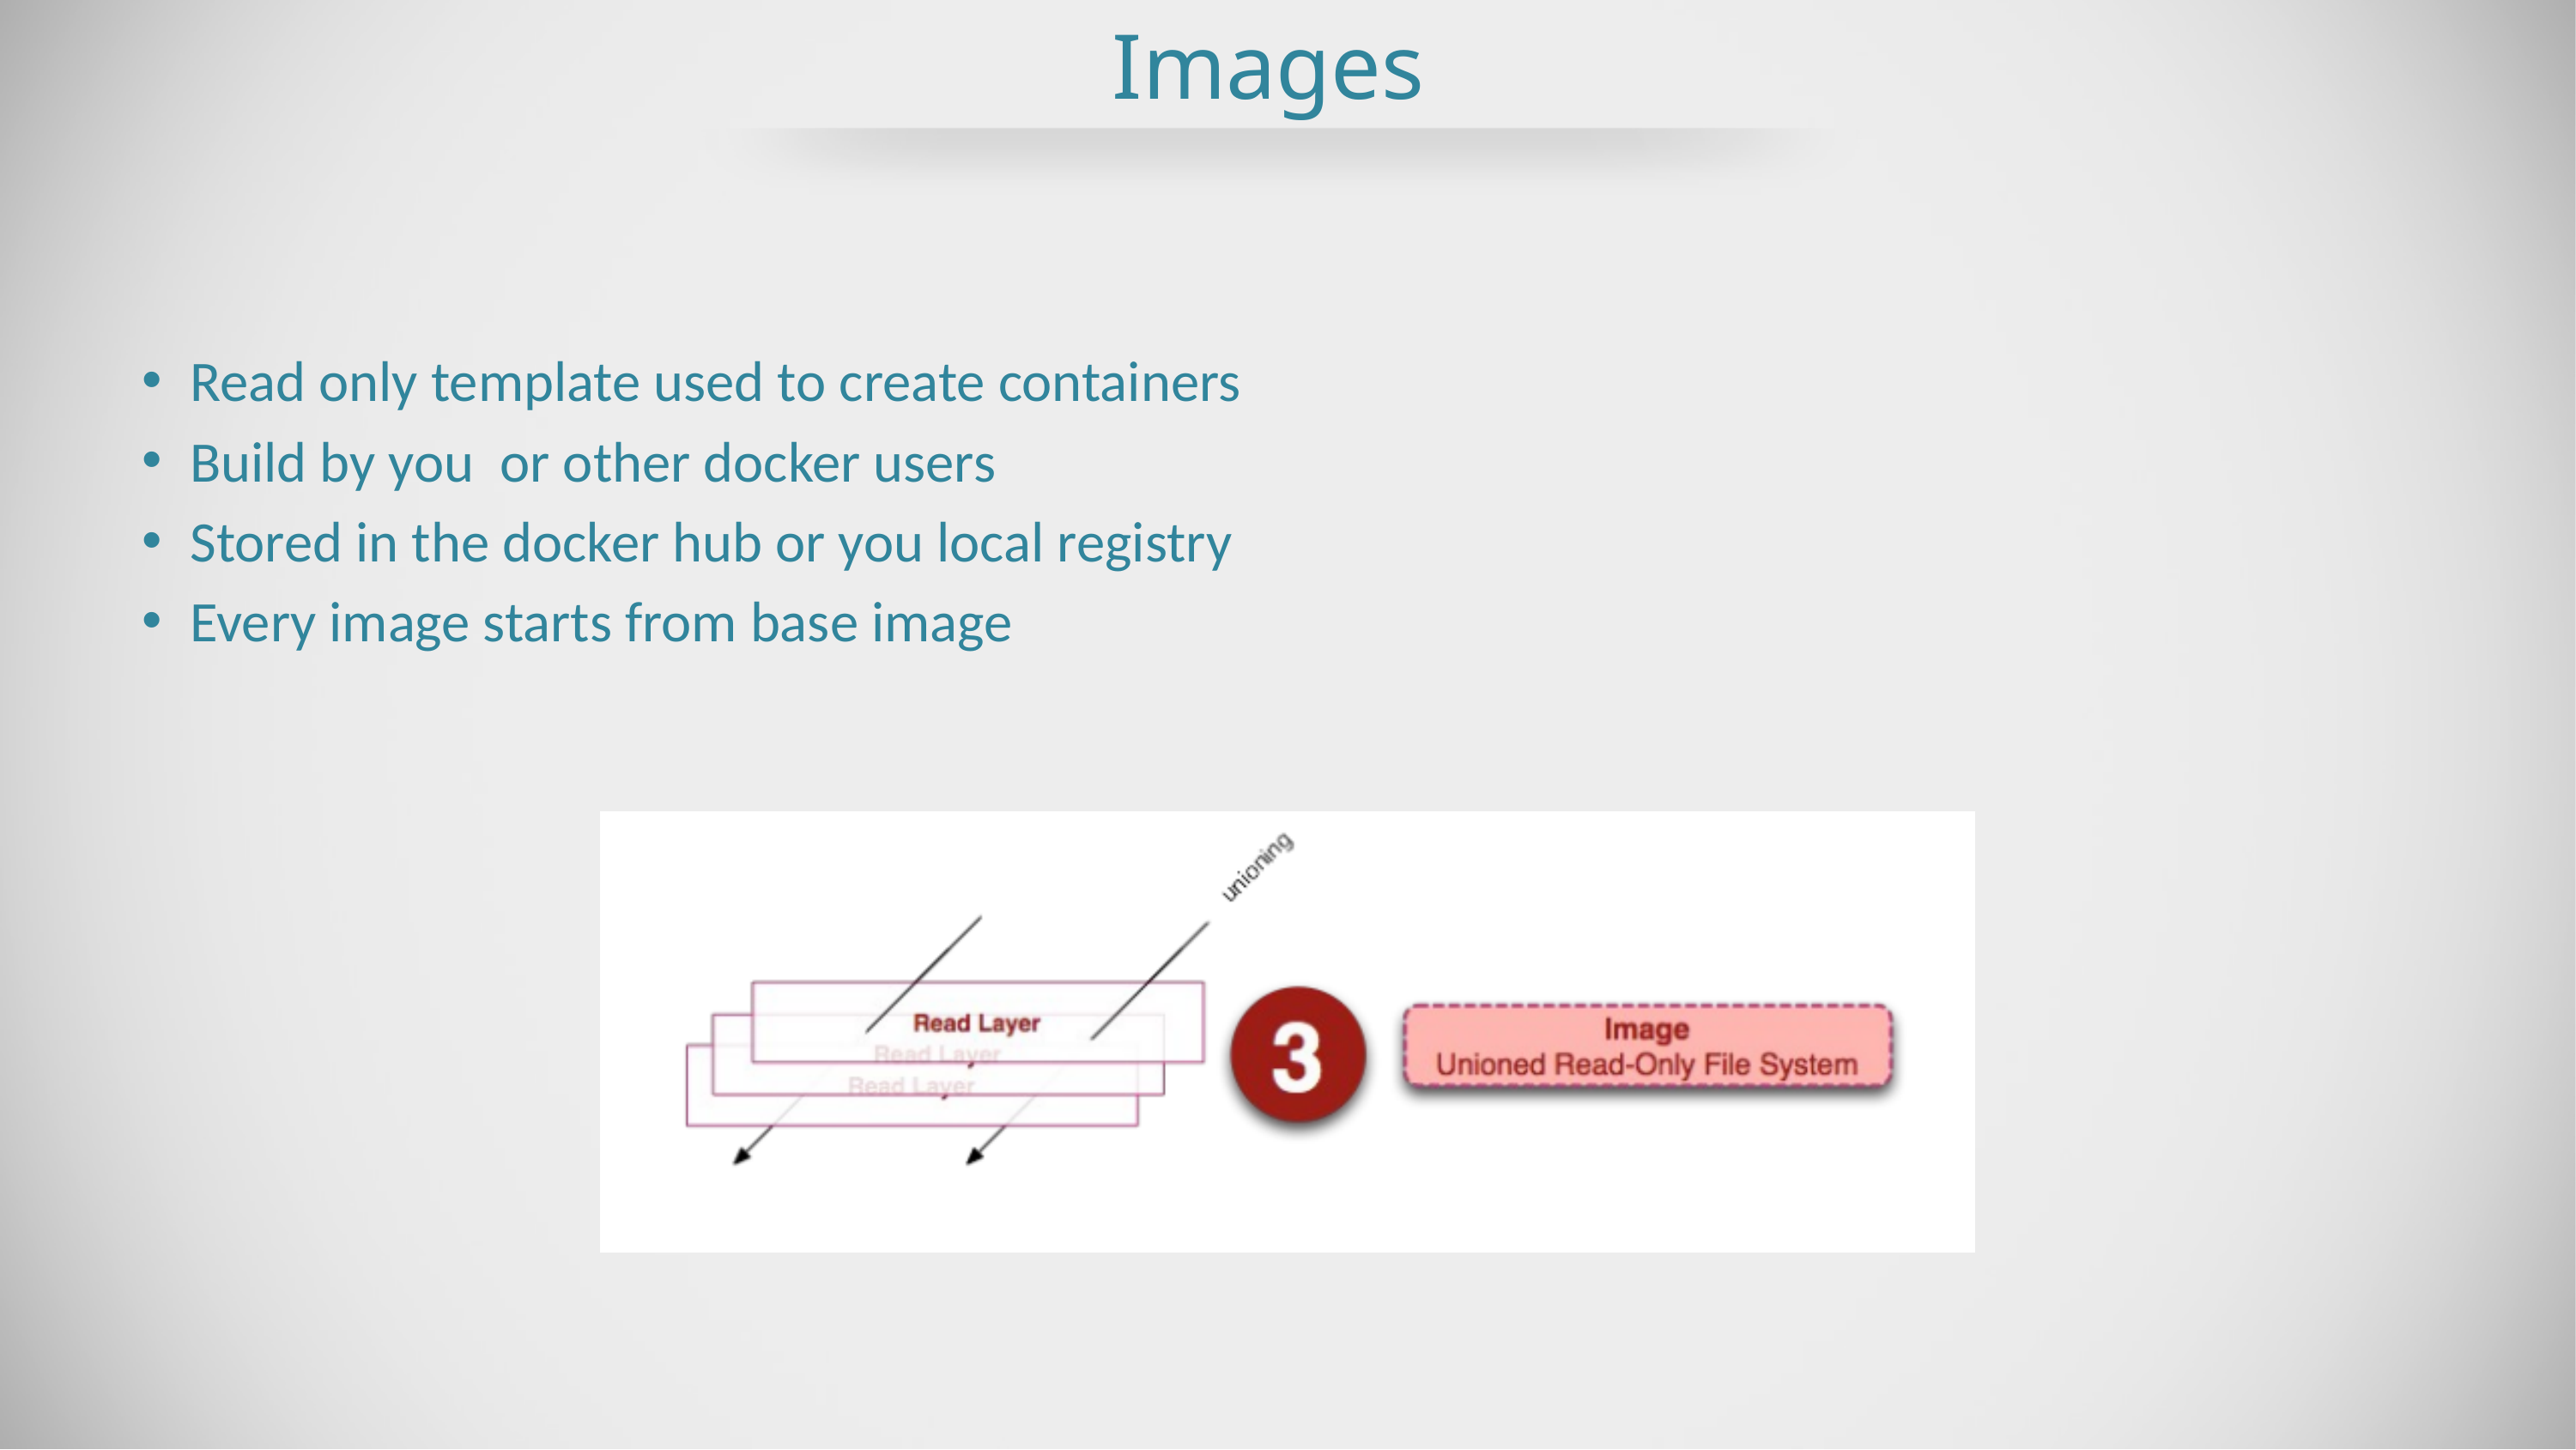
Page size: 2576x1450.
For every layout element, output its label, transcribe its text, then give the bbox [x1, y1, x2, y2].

text_box Images [225, 3, 1179, 124]
picture [0, 0, 2576, 1449]
text_box Images [1352, 3, 2312, 124]
list Read only template used to create containers Build by you or other docker users Stored in the docker hub or you local registry Every image starts from base image [129, 337, 2447, 1295]
